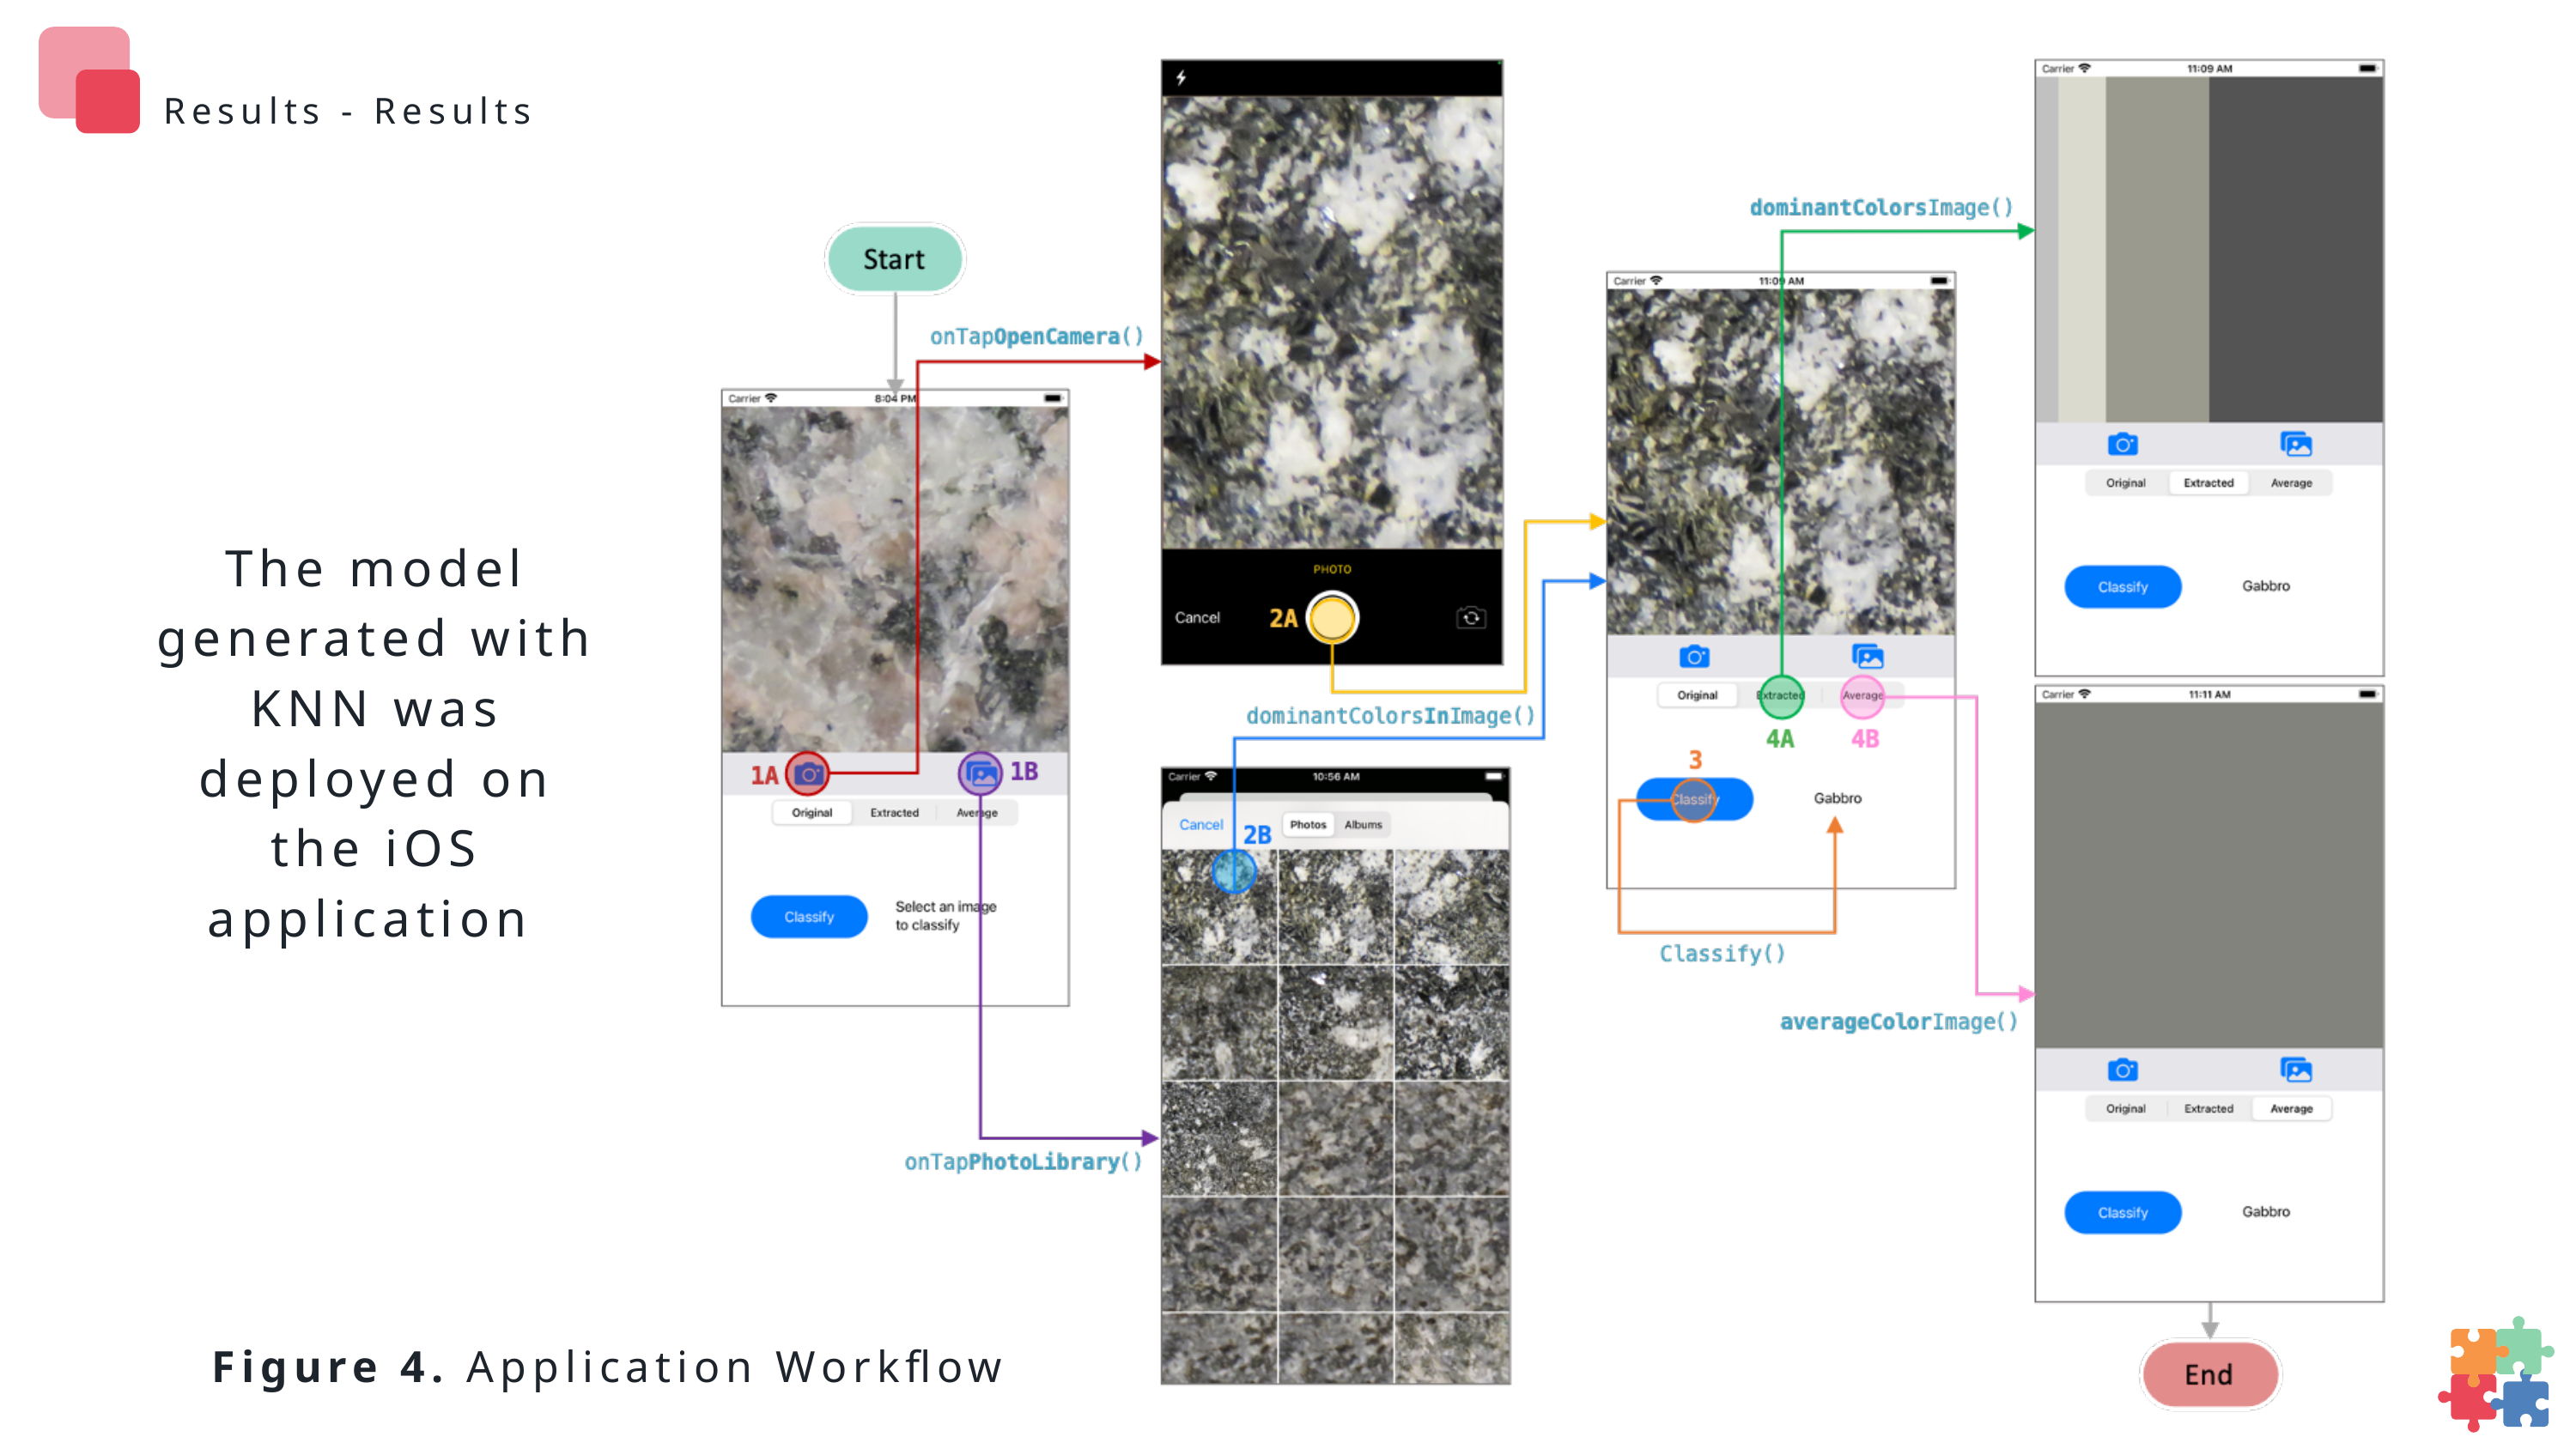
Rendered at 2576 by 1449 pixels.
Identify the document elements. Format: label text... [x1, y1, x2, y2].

text_box The model generated with KNN was deployed on the iOS application [130, 519, 624, 954]
text_box Figure 4. Application Workflow [118, 1314, 714, 1398]
picture [719, 58, 2385, 1415]
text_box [2437, 1315, 2555, 1433]
text_box Results - Results [150, 54, 762, 138]
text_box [38, 26, 141, 134]
